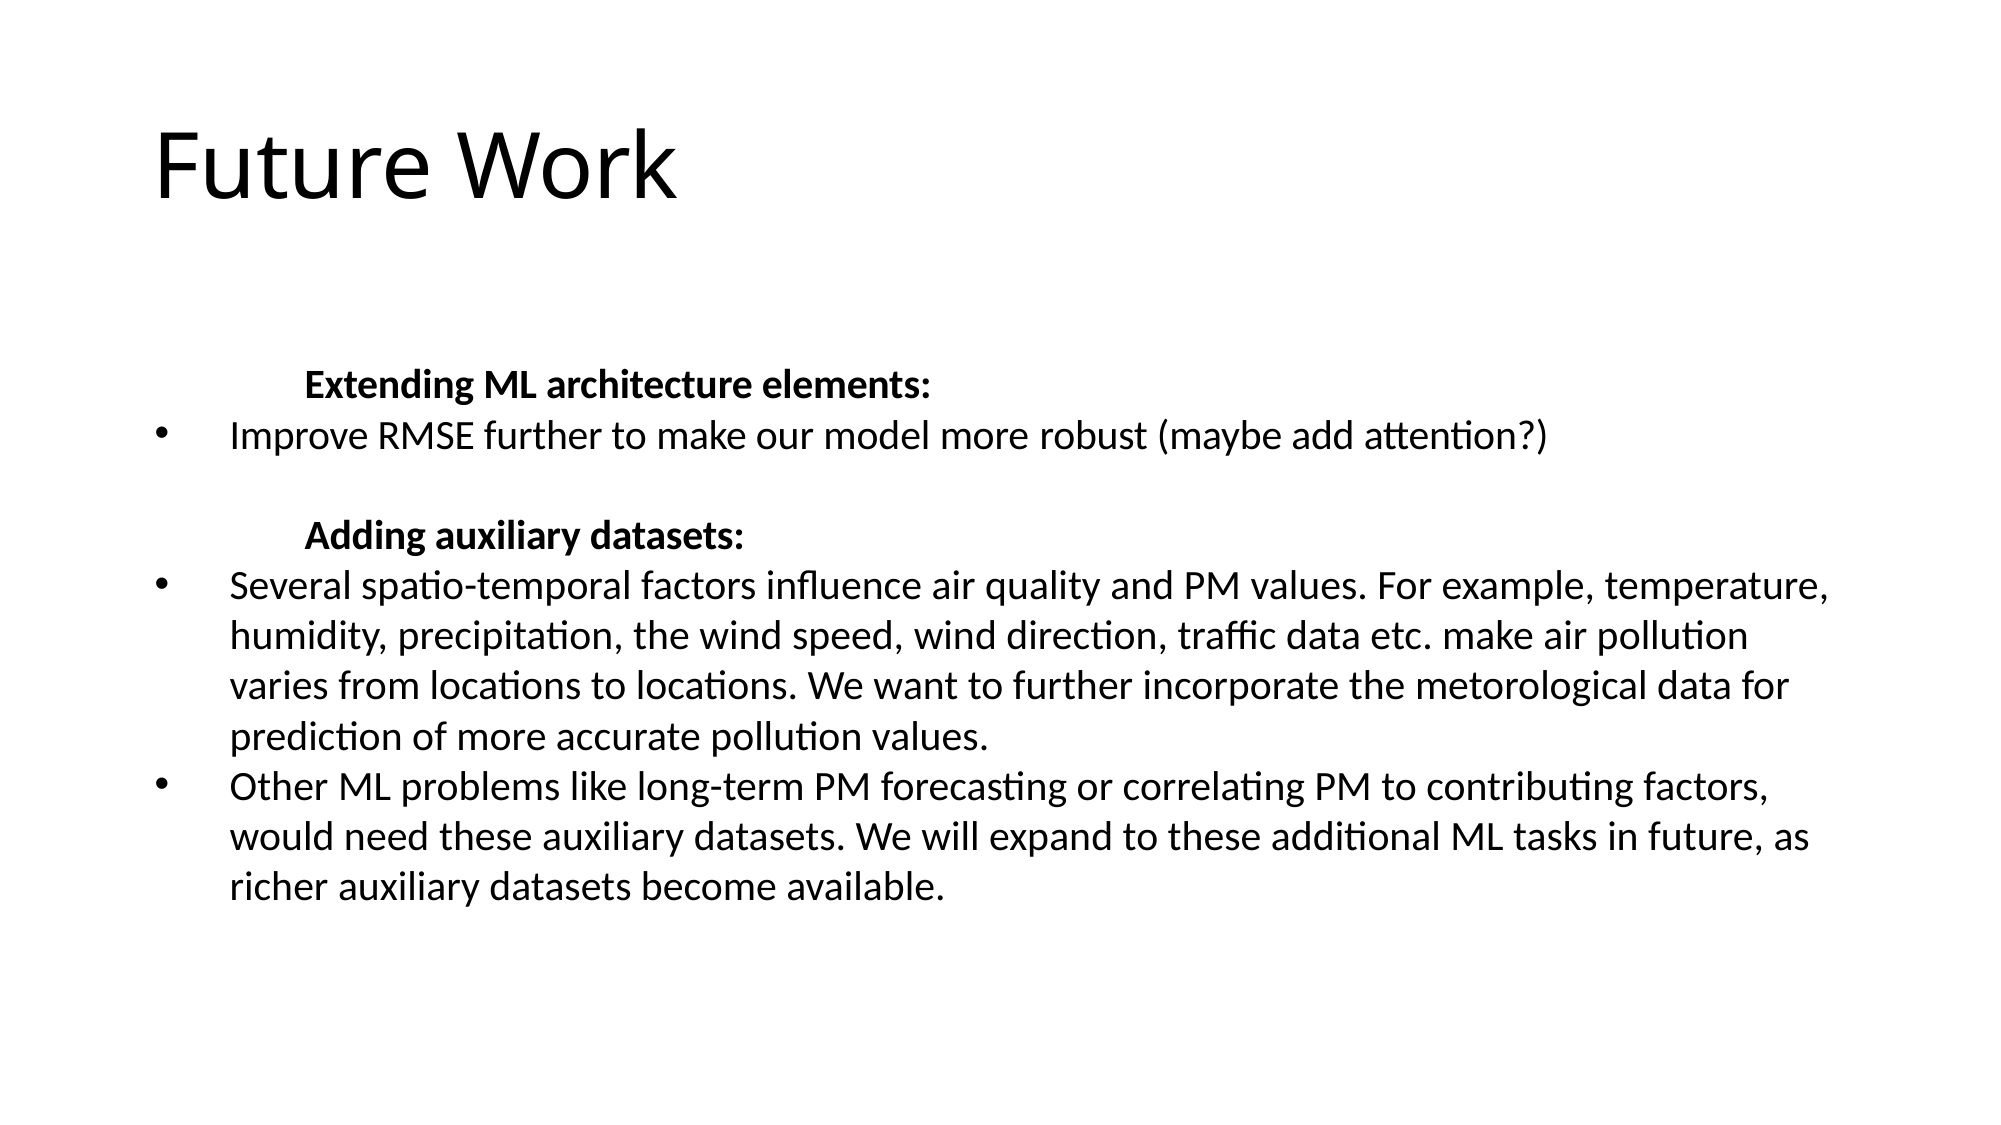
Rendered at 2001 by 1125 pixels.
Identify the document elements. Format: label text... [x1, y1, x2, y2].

title Future Work [137, 59, 1863, 278]
list Extending ML architecture elements: Improve RMSE further to make our model more robust (maybe add attention?) Adding auxiliary datasets: Several spatio-temporal factors influence air quality and PM values. For example, temperature, humidity, precipitation, the wind speed, wind direction, traffic data etc. make air pollution varies from locations to locations. We want to further incorporate the metorological data for prediction of more accurate pollution values. Other ML problems like long-term PM forecasting or correlating PM to contributing factors, would need these auxiliary datasets. We will expand to these additional ML tasks in future, as richer auxiliary datasets become available. [137, 299, 1863, 1014]
